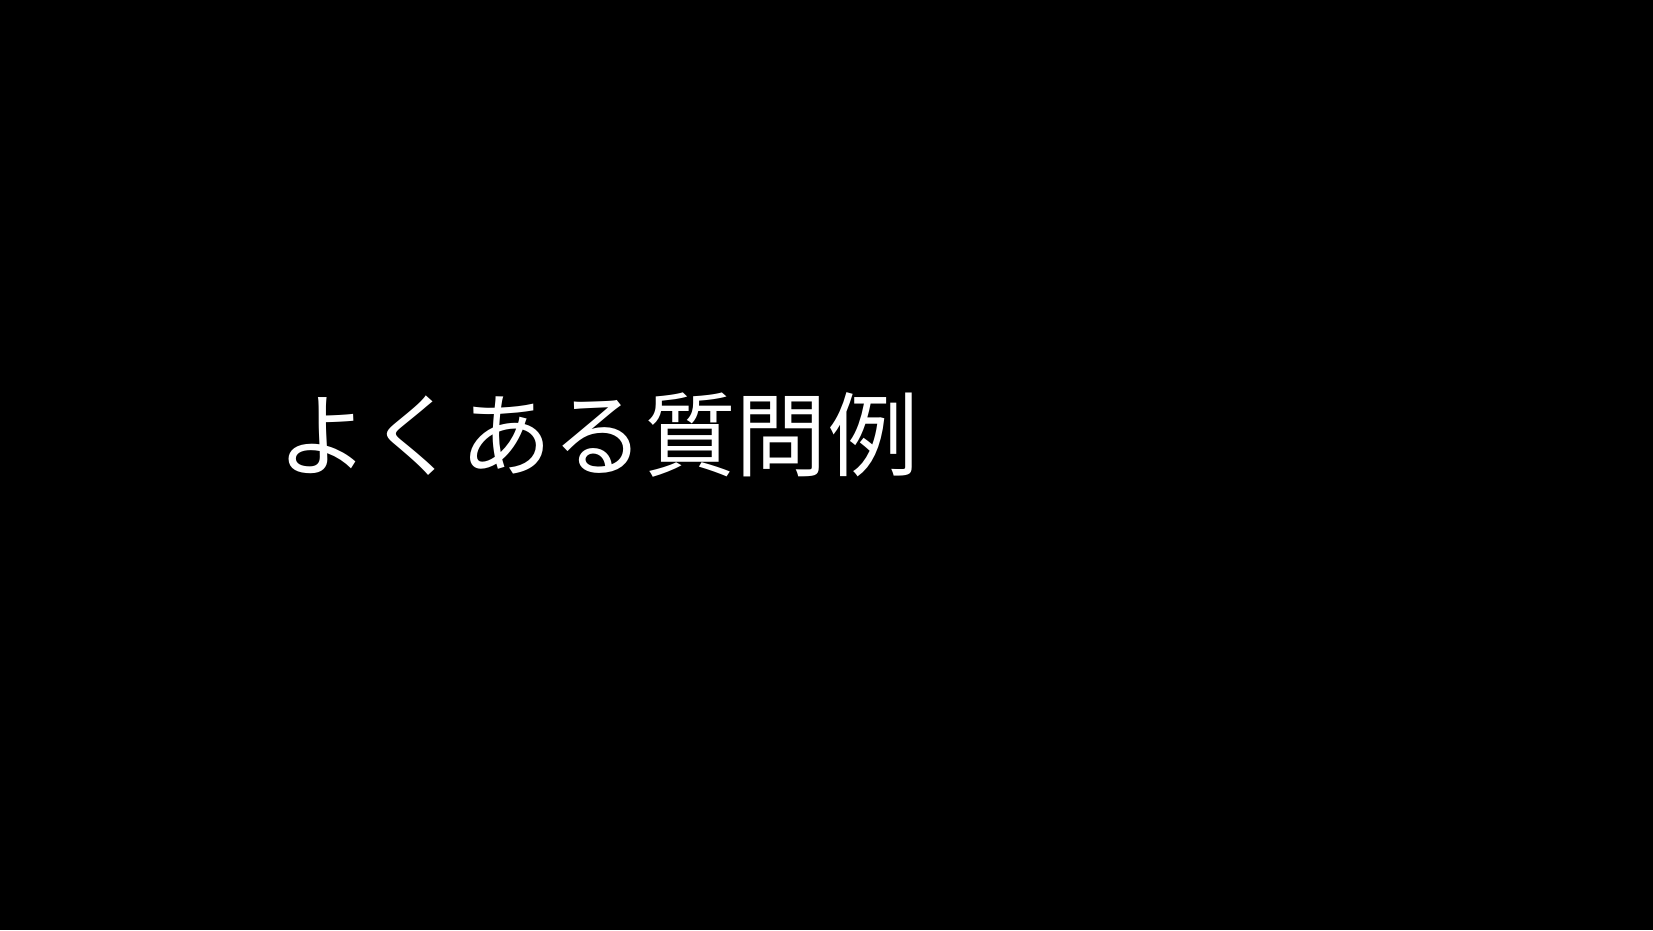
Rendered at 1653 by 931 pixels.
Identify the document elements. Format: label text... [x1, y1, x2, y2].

title よくある質問例 [262, 161, 1500, 705]
